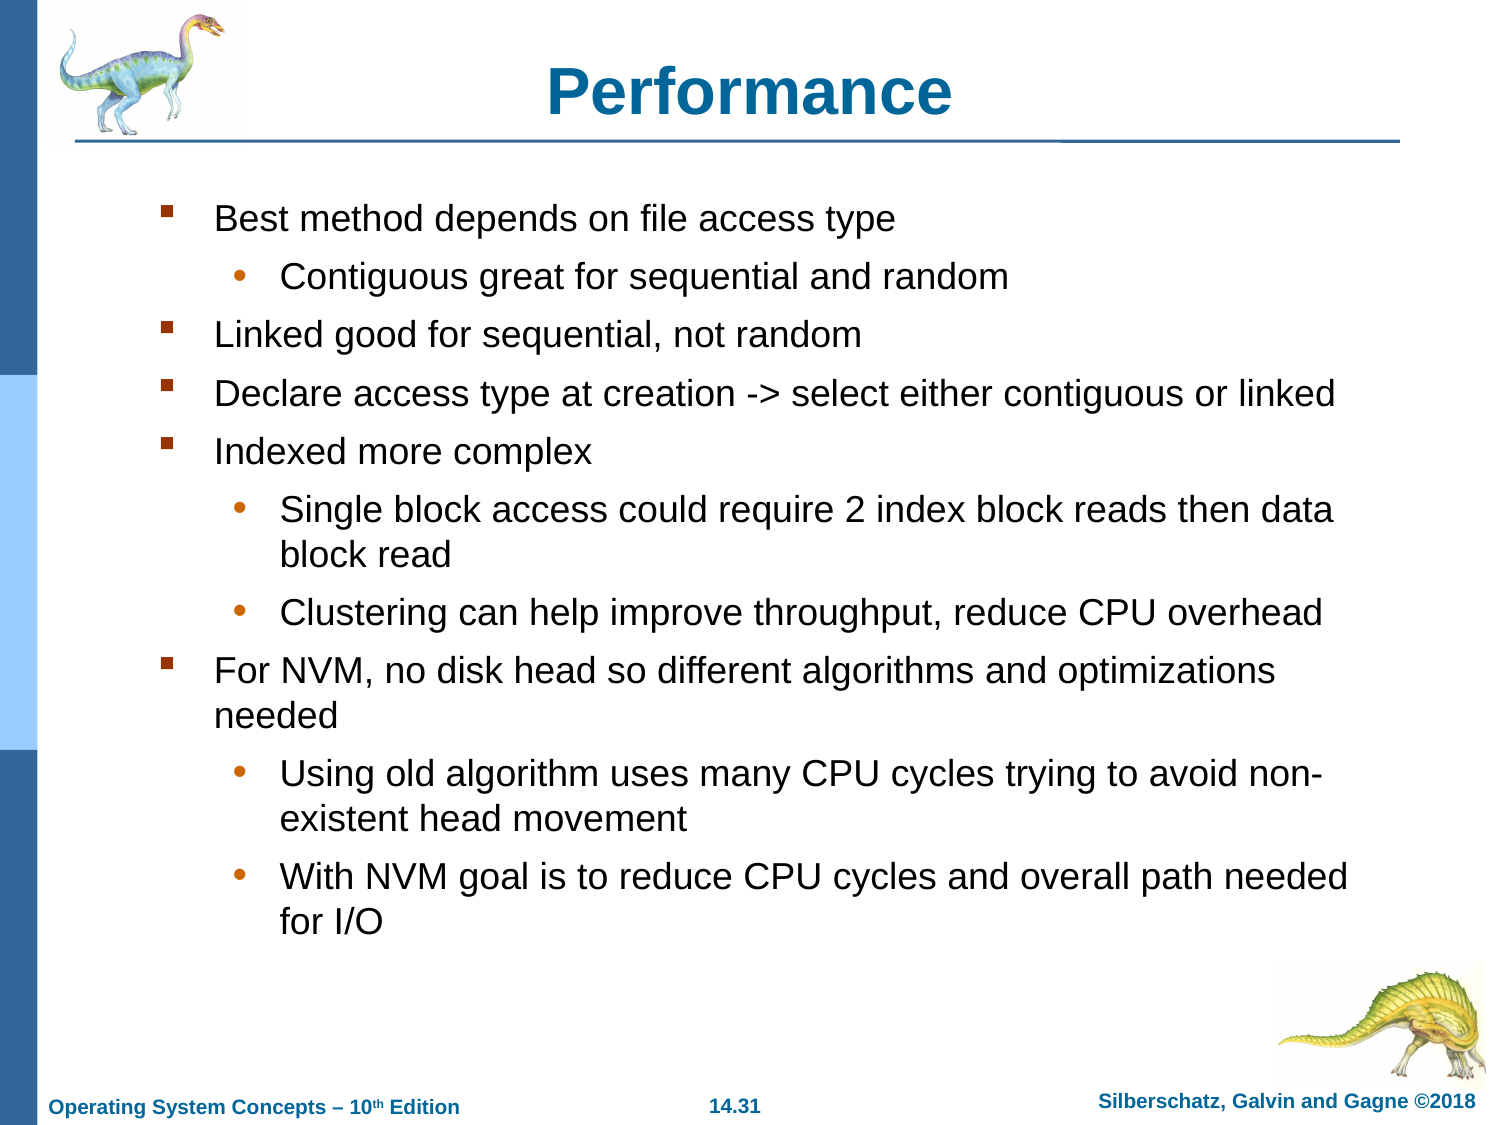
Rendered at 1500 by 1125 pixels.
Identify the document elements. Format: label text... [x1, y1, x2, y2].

picture [46, 0, 243, 149]
list Best method depends on file access type Contiguous great for sequential and random Linked good for sequential, not random Declare access type at creation -> select either contiguous or linked Indexed more complex Single block access could require 2 index block reads then data block read Clustering can help improve throughput, reduce CPU overhead For NVM, no disk head so different algorithms and optimizations needed Using old algorithm uses many CPU cycles trying to avoid non-existent head movement With NVM goal is to reduce CPU cycles and overall path needed for I/O [142, 186, 1399, 930]
picture [1275, 959, 1486, 1090]
title Performance [75, 40, 1425, 136]
